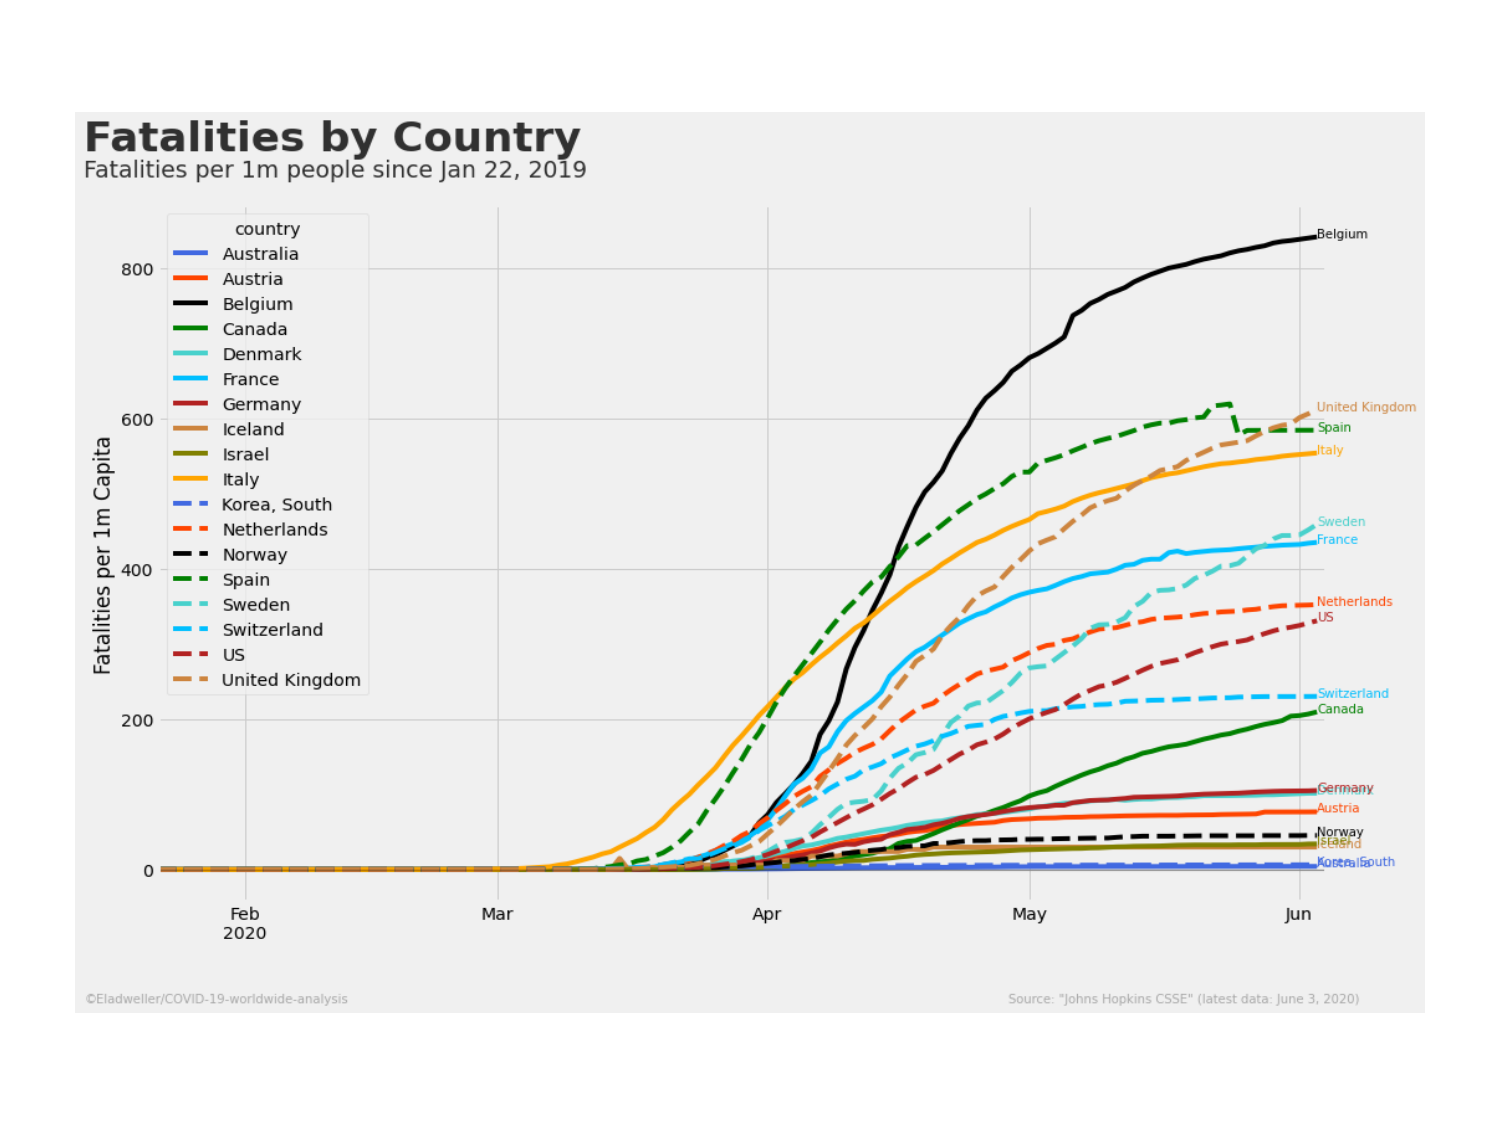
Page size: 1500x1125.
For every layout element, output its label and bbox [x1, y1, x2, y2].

picture [74, 112, 1426, 1013]
